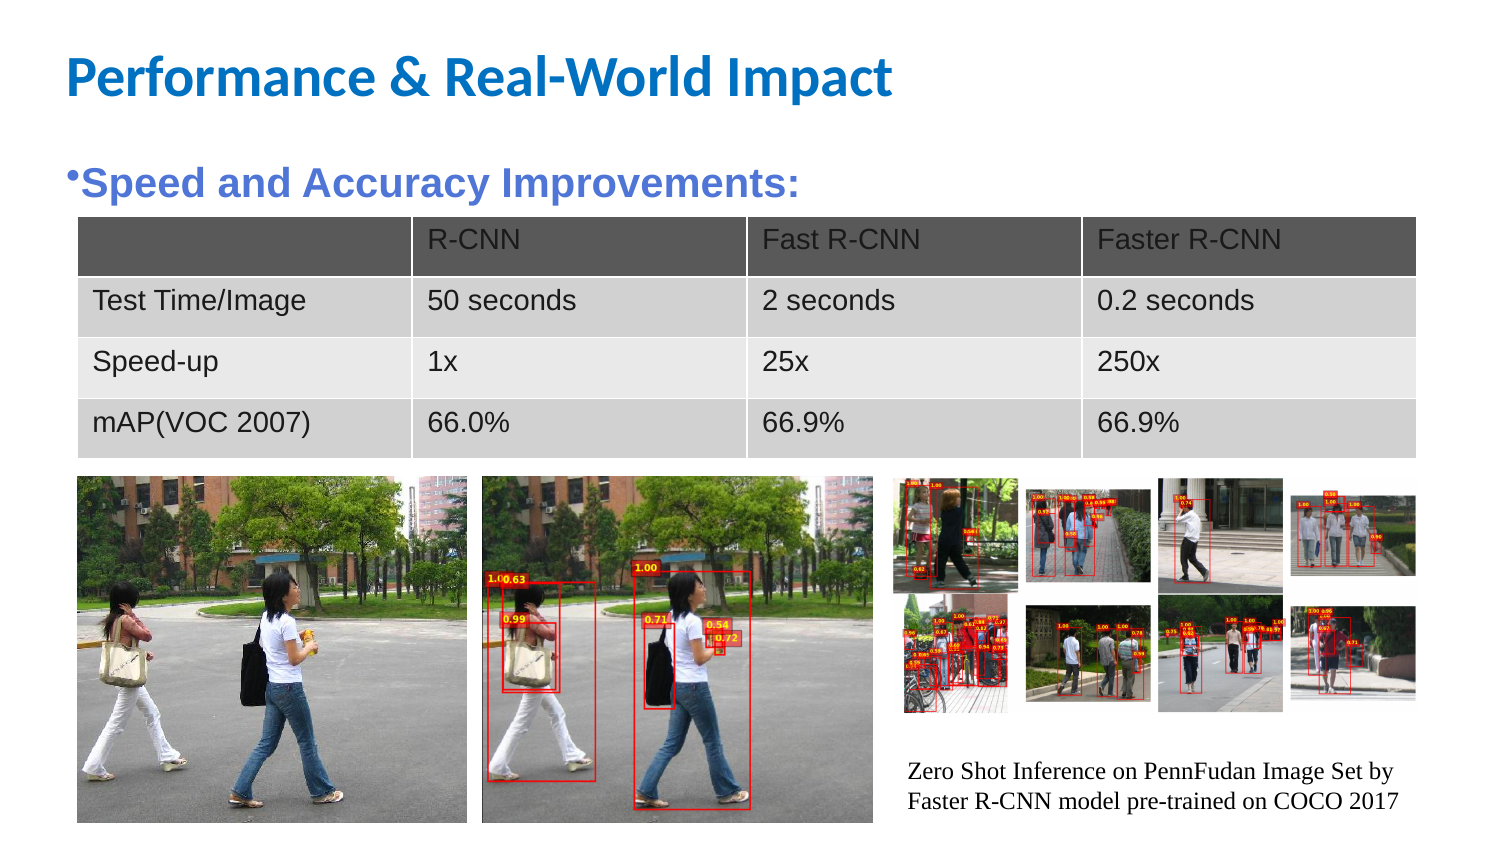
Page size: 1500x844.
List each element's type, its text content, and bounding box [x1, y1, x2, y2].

table_cell 66.9% [1083, 399, 1416, 458]
table_cell 1x [413, 338, 746, 398]
picture [892, 476, 1418, 714]
title Performance & Real-World Impact [51, 22, 1449, 140]
table_cell 66.9% [748, 399, 1081, 458]
table_cell 0.2 seconds [1083, 278, 1416, 337]
table_cell 50 seconds [413, 278, 746, 337]
table_header R-CNN [413, 217, 746, 276]
table_header Fast R-CNN [748, 217, 1081, 276]
picture [482, 476, 873, 823]
picture [77, 476, 467, 823]
table_cell 250x [1083, 338, 1416, 398]
table_cell 25x [748, 338, 1081, 398]
list Speed and Accuracy Improvements: [51, 140, 1449, 817]
table_header [78, 217, 411, 276]
table_cell 2 seconds [748, 278, 1081, 337]
table_cell Speed-up [78, 338, 411, 398]
table_cell Test Time/Image [78, 278, 411, 337]
table_cell 66.0% [413, 399, 746, 458]
table_header Faster R-CNN [1083, 217, 1416, 276]
table_cell mAP(VOC 2007) [78, 399, 411, 458]
text_box Zero Shot Inference on PennFudan Image Set by Faster R-CNN model pre-trained on COCO 2017 [892, 746, 1440, 822]
